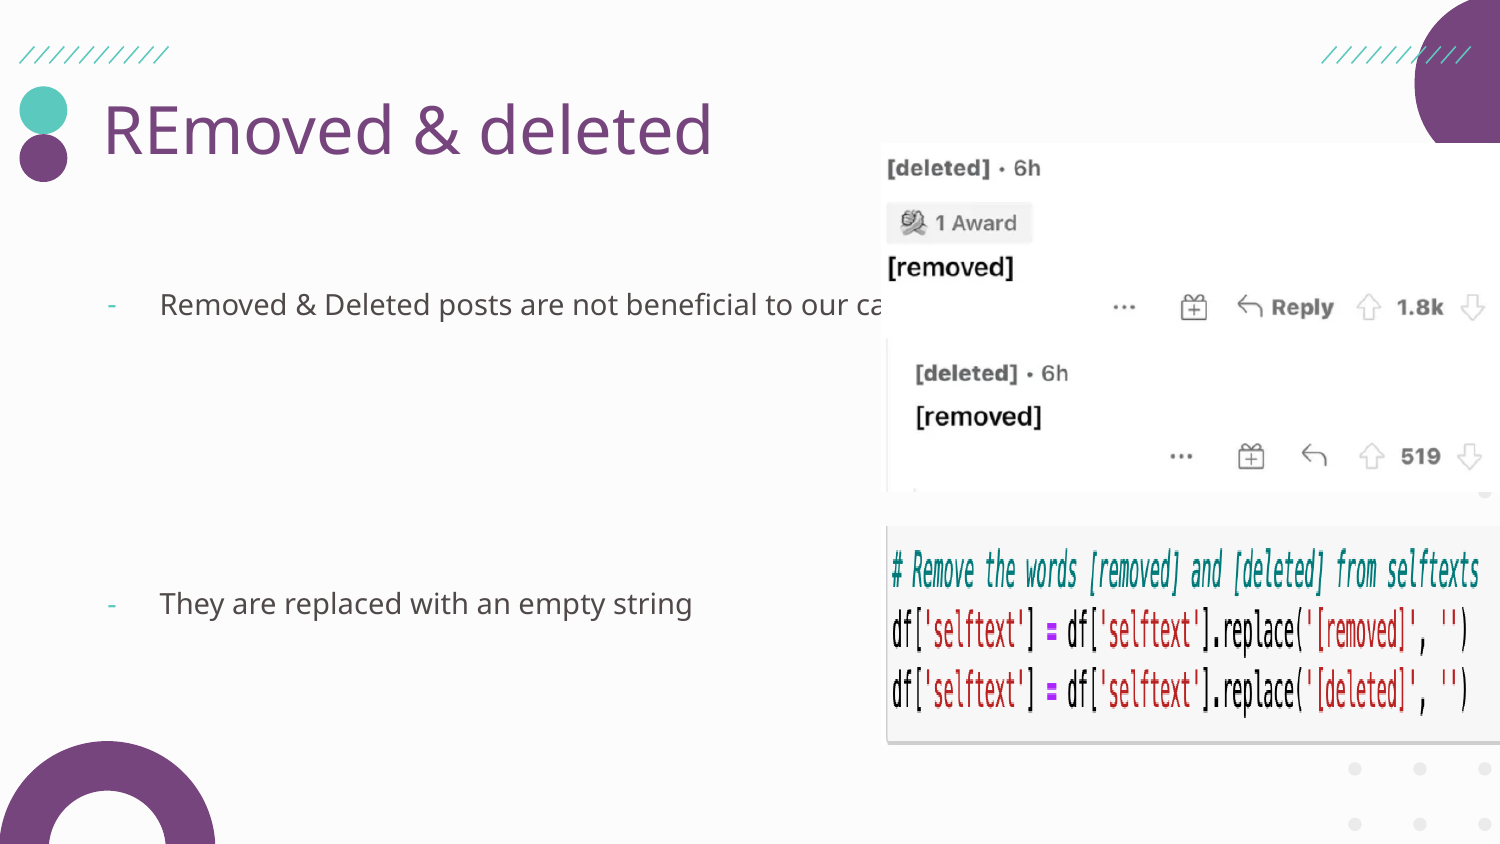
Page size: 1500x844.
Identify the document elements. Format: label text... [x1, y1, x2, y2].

list Removed & Deleted posts are not beneficial to our case They are replaced with an empty string [69, 200, 995, 554]
picture [880, 143, 1500, 492]
picture [880, 526, 1500, 745]
title REmoved & deleted [0, 72, 1040, 167]
